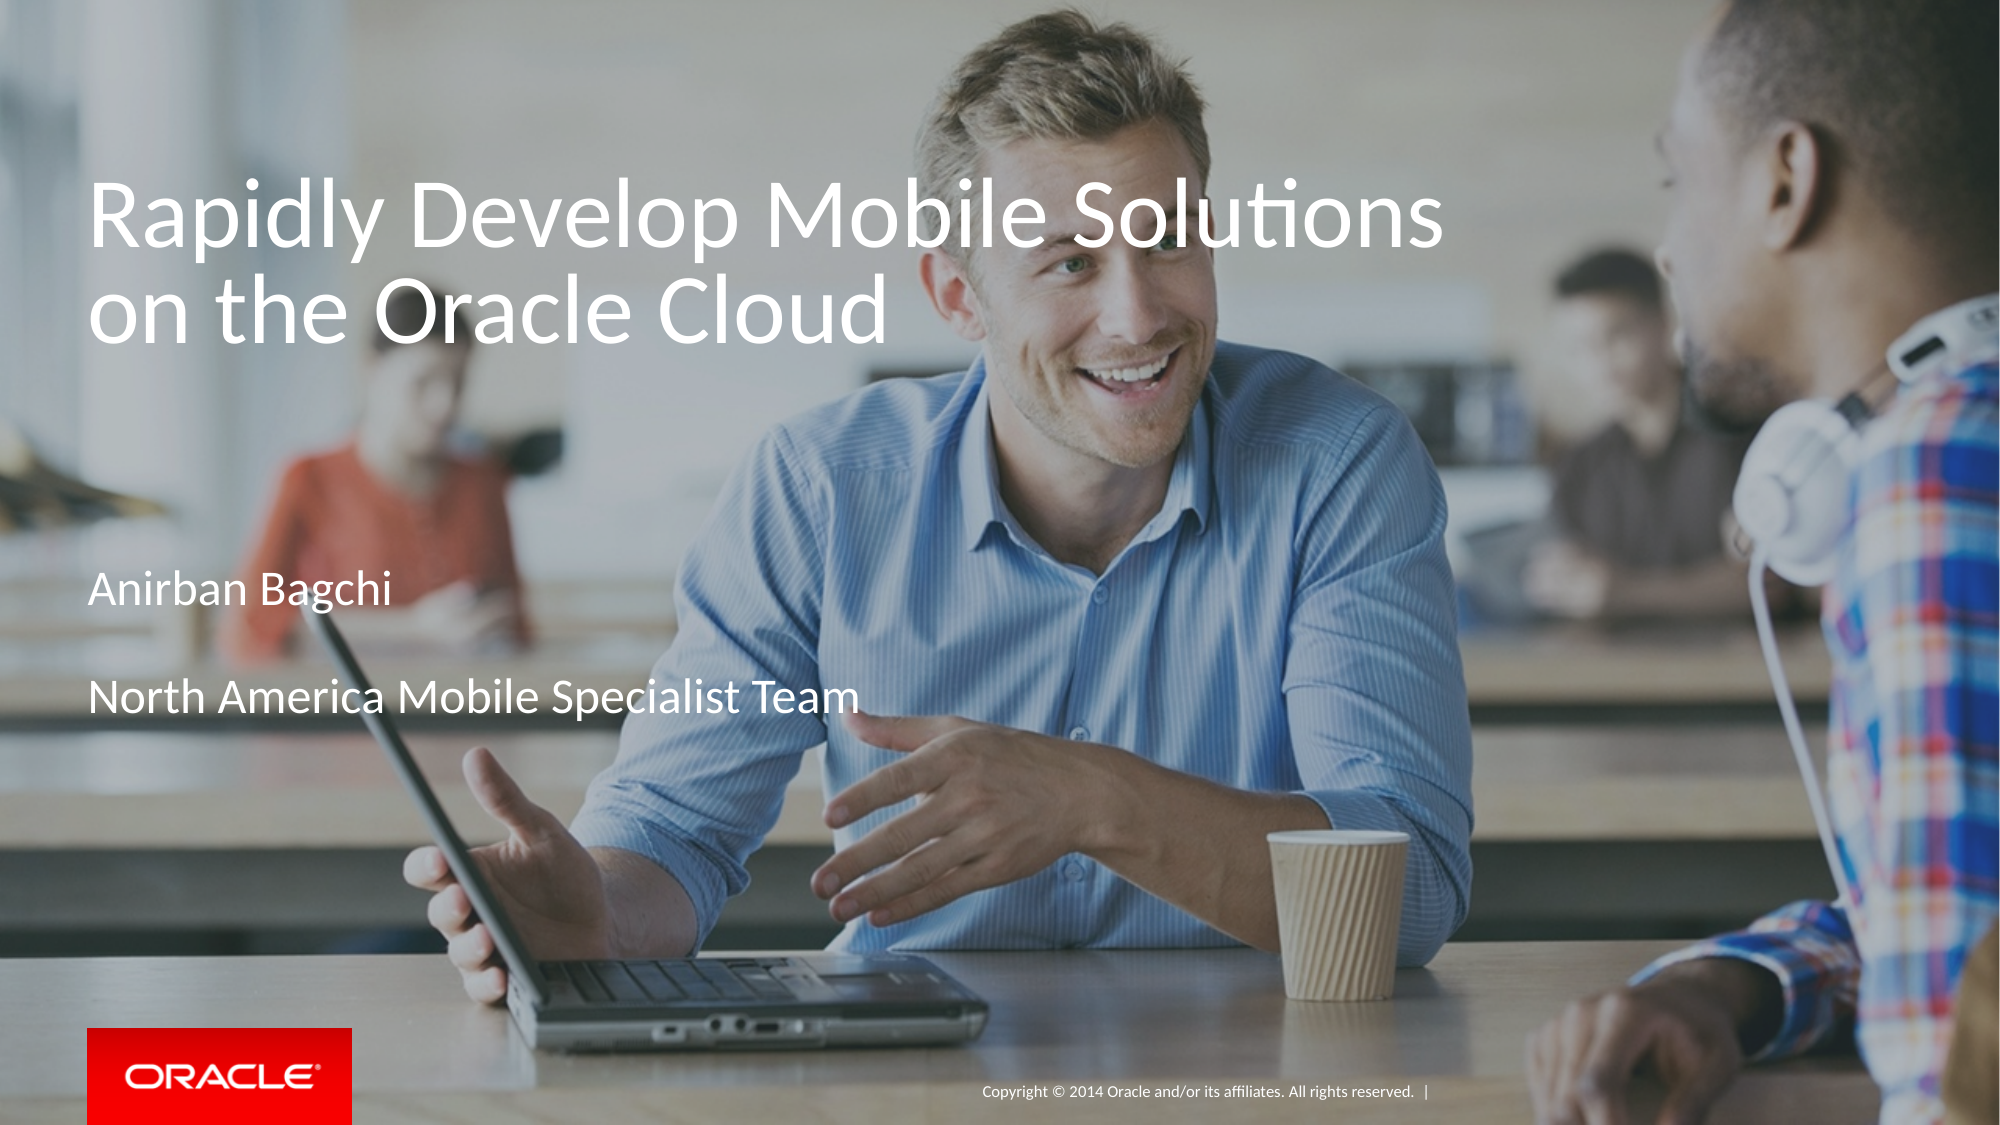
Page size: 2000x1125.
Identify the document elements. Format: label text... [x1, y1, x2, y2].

picture [87, 1028, 352, 1125]
title Rapidly Develop Mobile Solutions on the Oracle Cloud [87, 121, 1525, 363]
list Anirban Bagchi North America Mobile Specialist Team [87, 562, 1525, 975]
